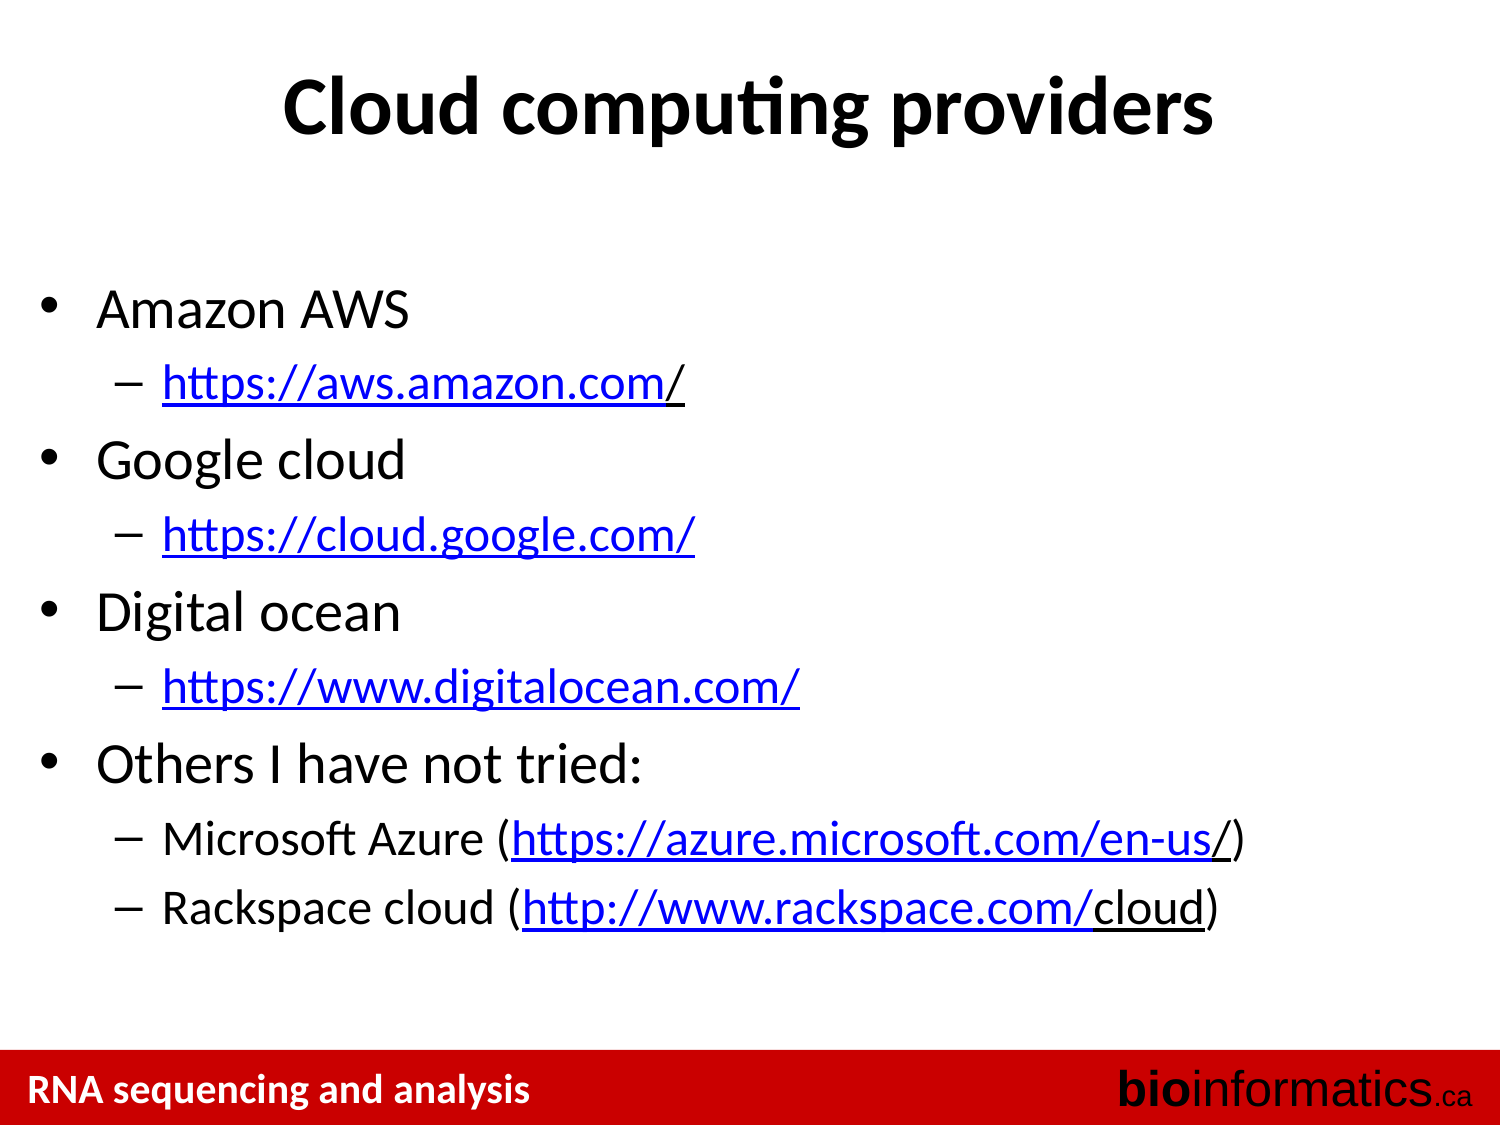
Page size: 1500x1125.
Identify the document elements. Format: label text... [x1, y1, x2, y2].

title Cloud computing providers [24, 7, 1475, 195]
list Amazon AWS https://aws.amazon.com/ Google cloud https://cloud.google.com/ Digital ocean https://www.digitalocean.com/ Others I have not tried: Microsoft Azure (https://azure.microsoft.com/en-us/) Rackspace cloud (http://www.rackspace.com/cloud) [24, 262, 1475, 1038]
